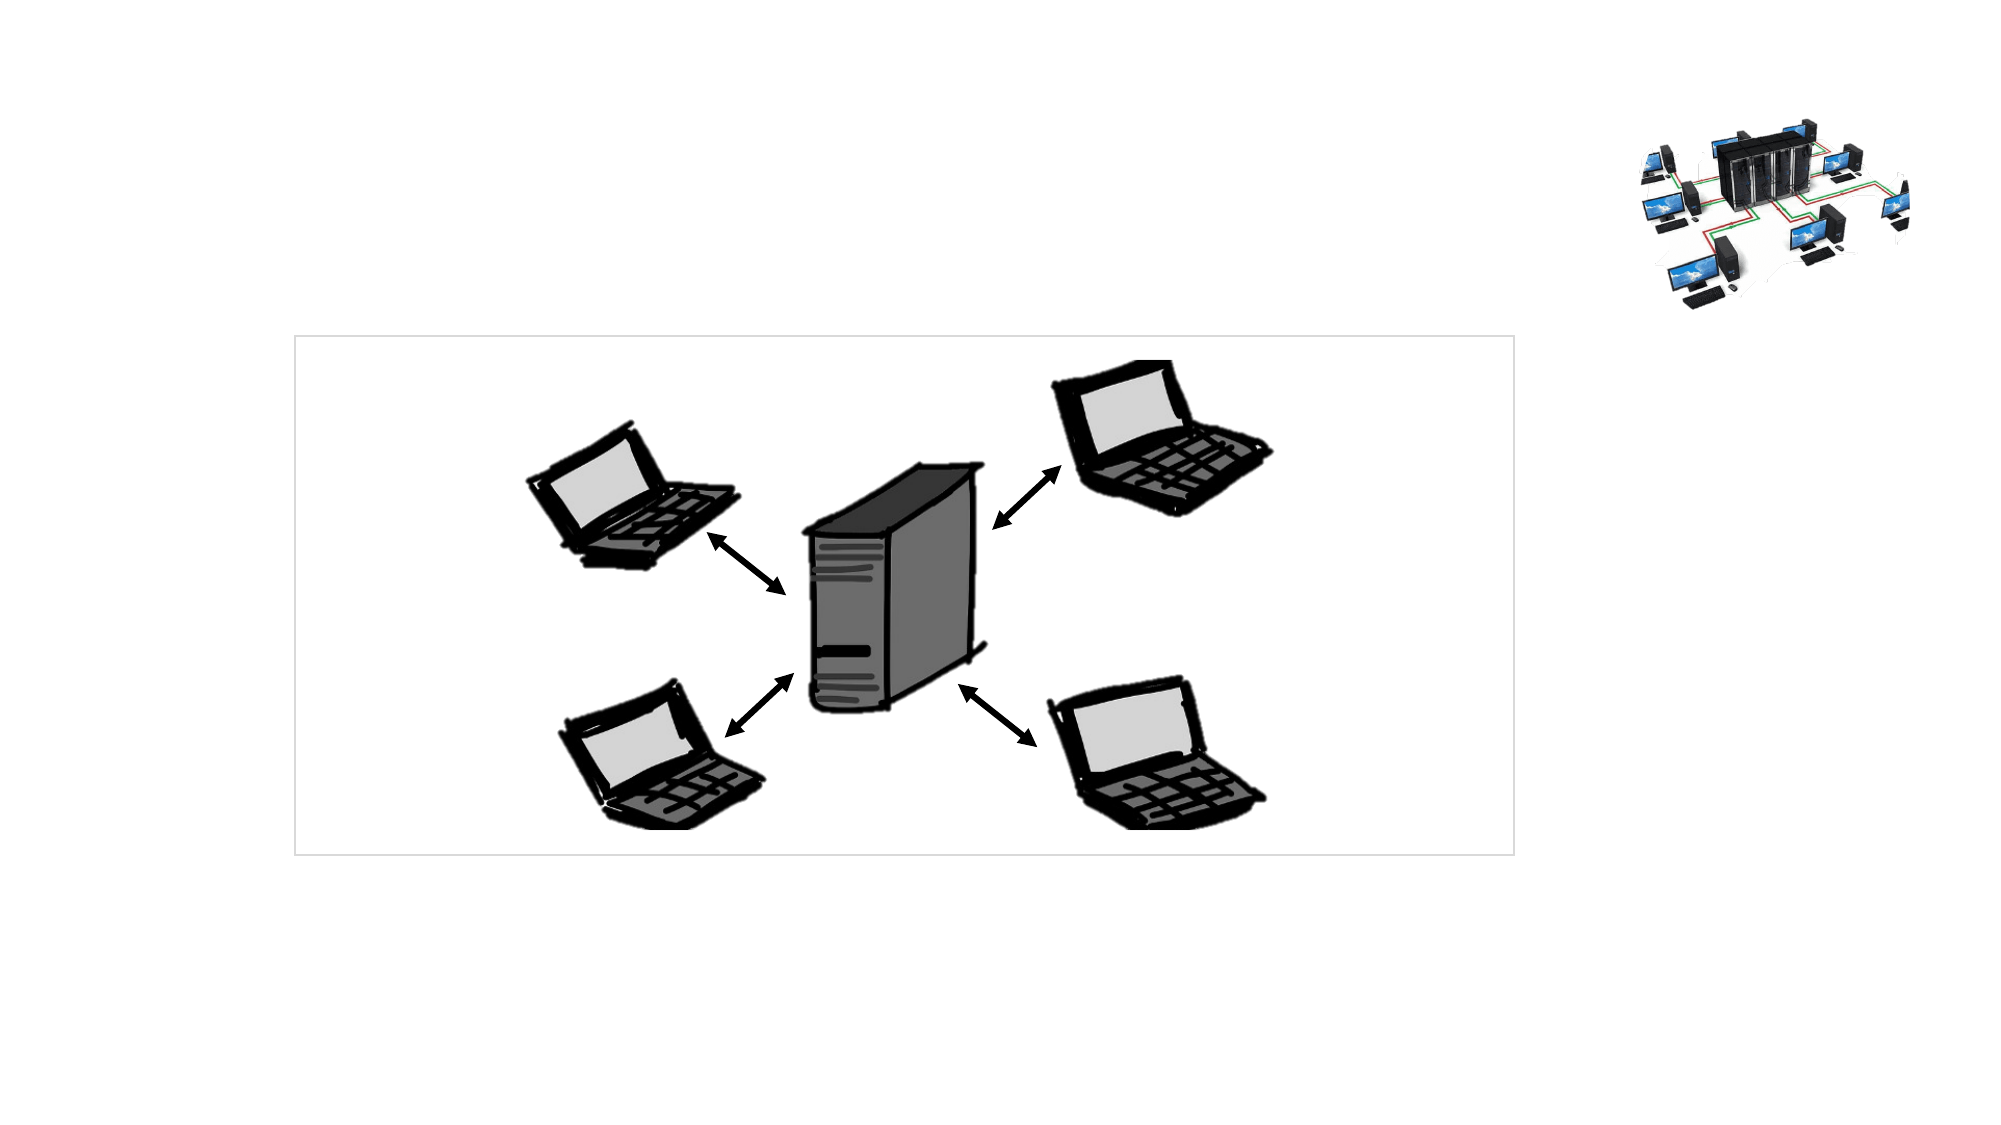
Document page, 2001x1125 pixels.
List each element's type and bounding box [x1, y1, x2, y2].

text_box [957, 683, 1038, 748]
text_box [724, 672, 795, 738]
picture [1594, 62, 1953, 336]
picture [425, 335, 1361, 855]
text_box [294, 335, 1515, 856]
text_box [706, 532, 787, 596]
text_box [992, 465, 1062, 530]
